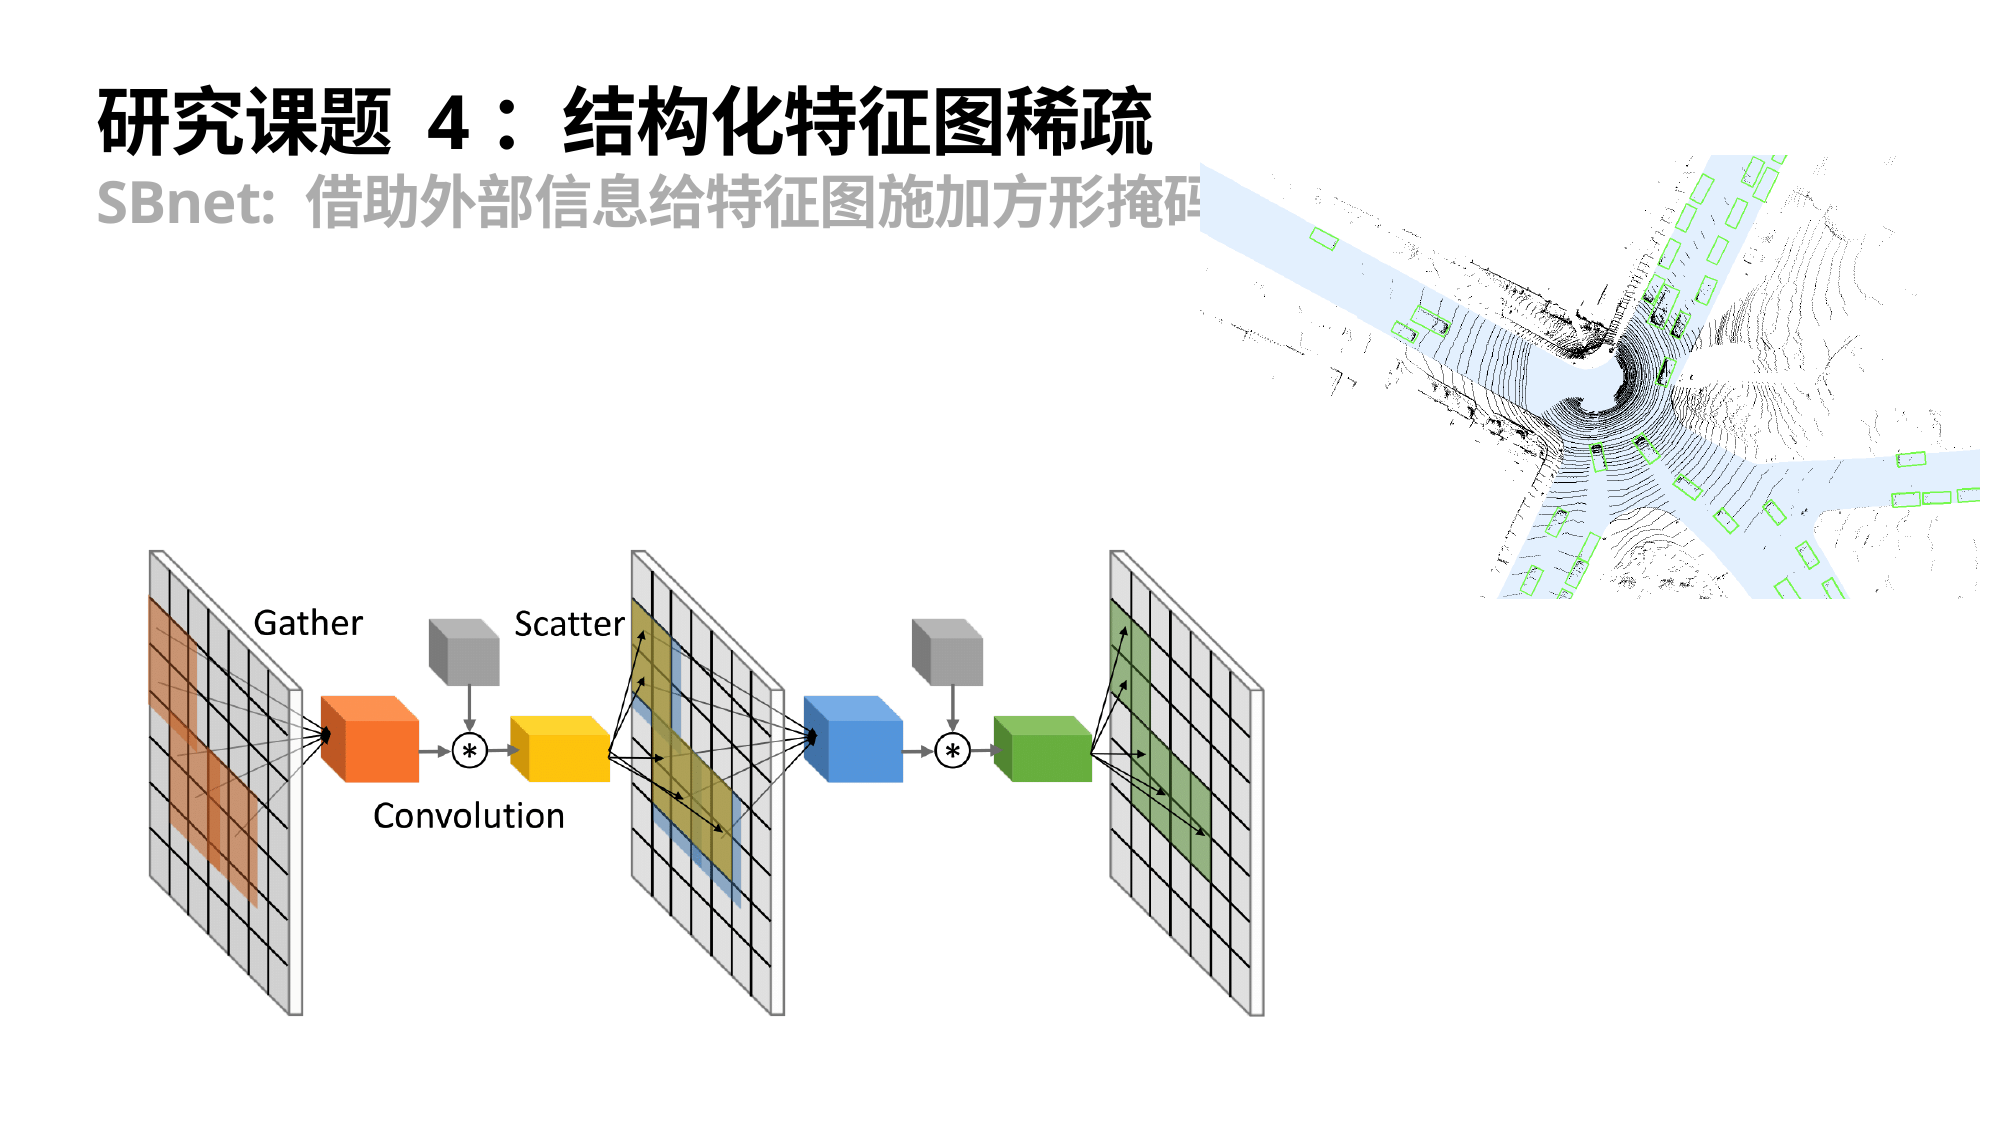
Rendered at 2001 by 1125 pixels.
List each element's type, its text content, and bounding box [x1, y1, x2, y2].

title 研究课题 4：结构化特征图稀疏 SBnet: 借助外部信息给特征图施加方形掩码 [96, 75, 1904, 237]
picture [0, 155, 1980, 1083]
